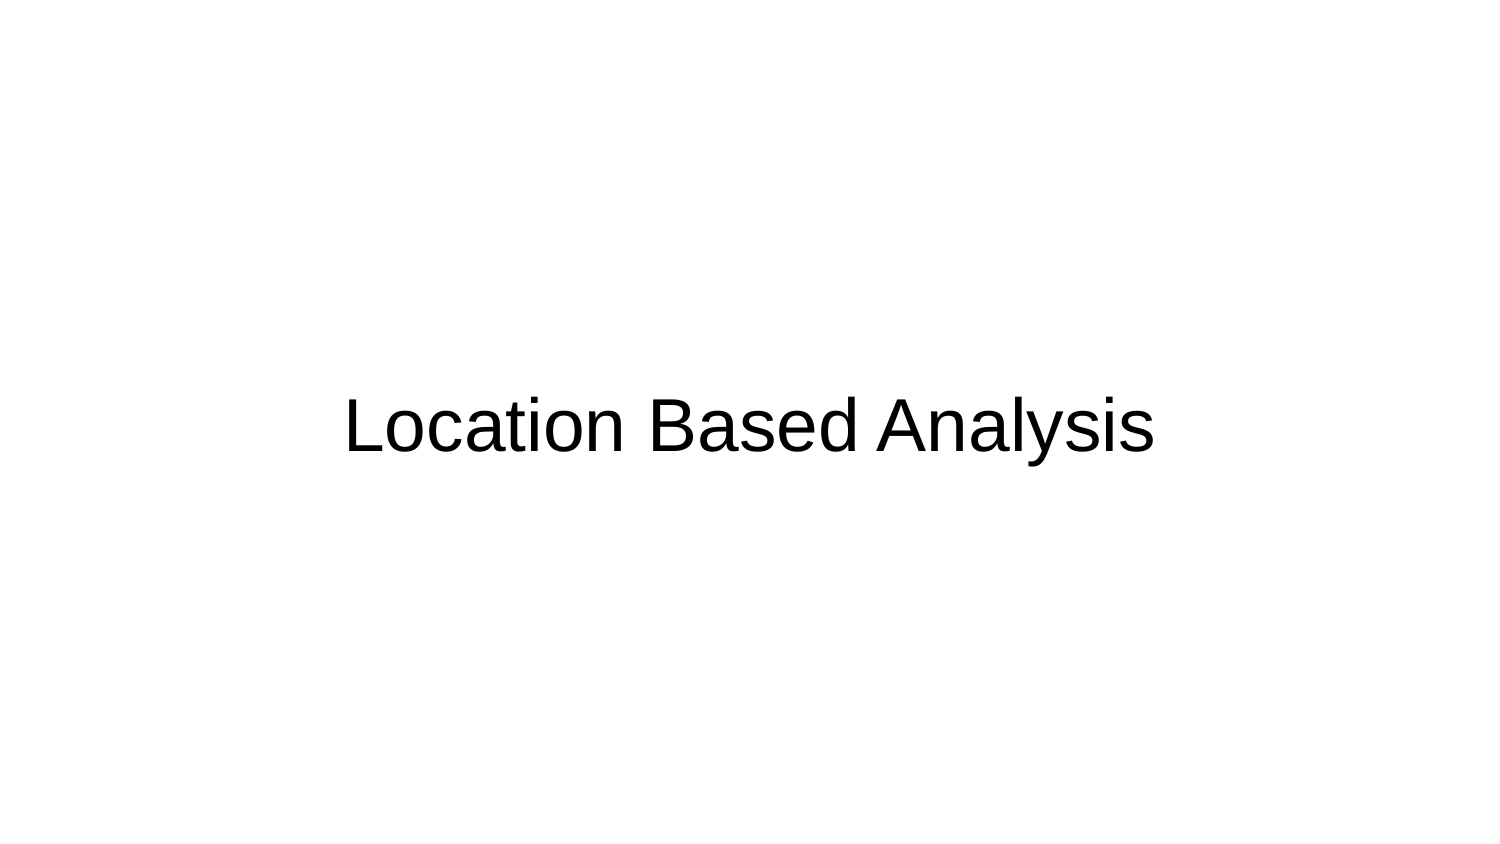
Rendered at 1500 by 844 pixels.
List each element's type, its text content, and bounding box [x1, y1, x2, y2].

title Location Based Analysis [51, 352, 1449, 491]
